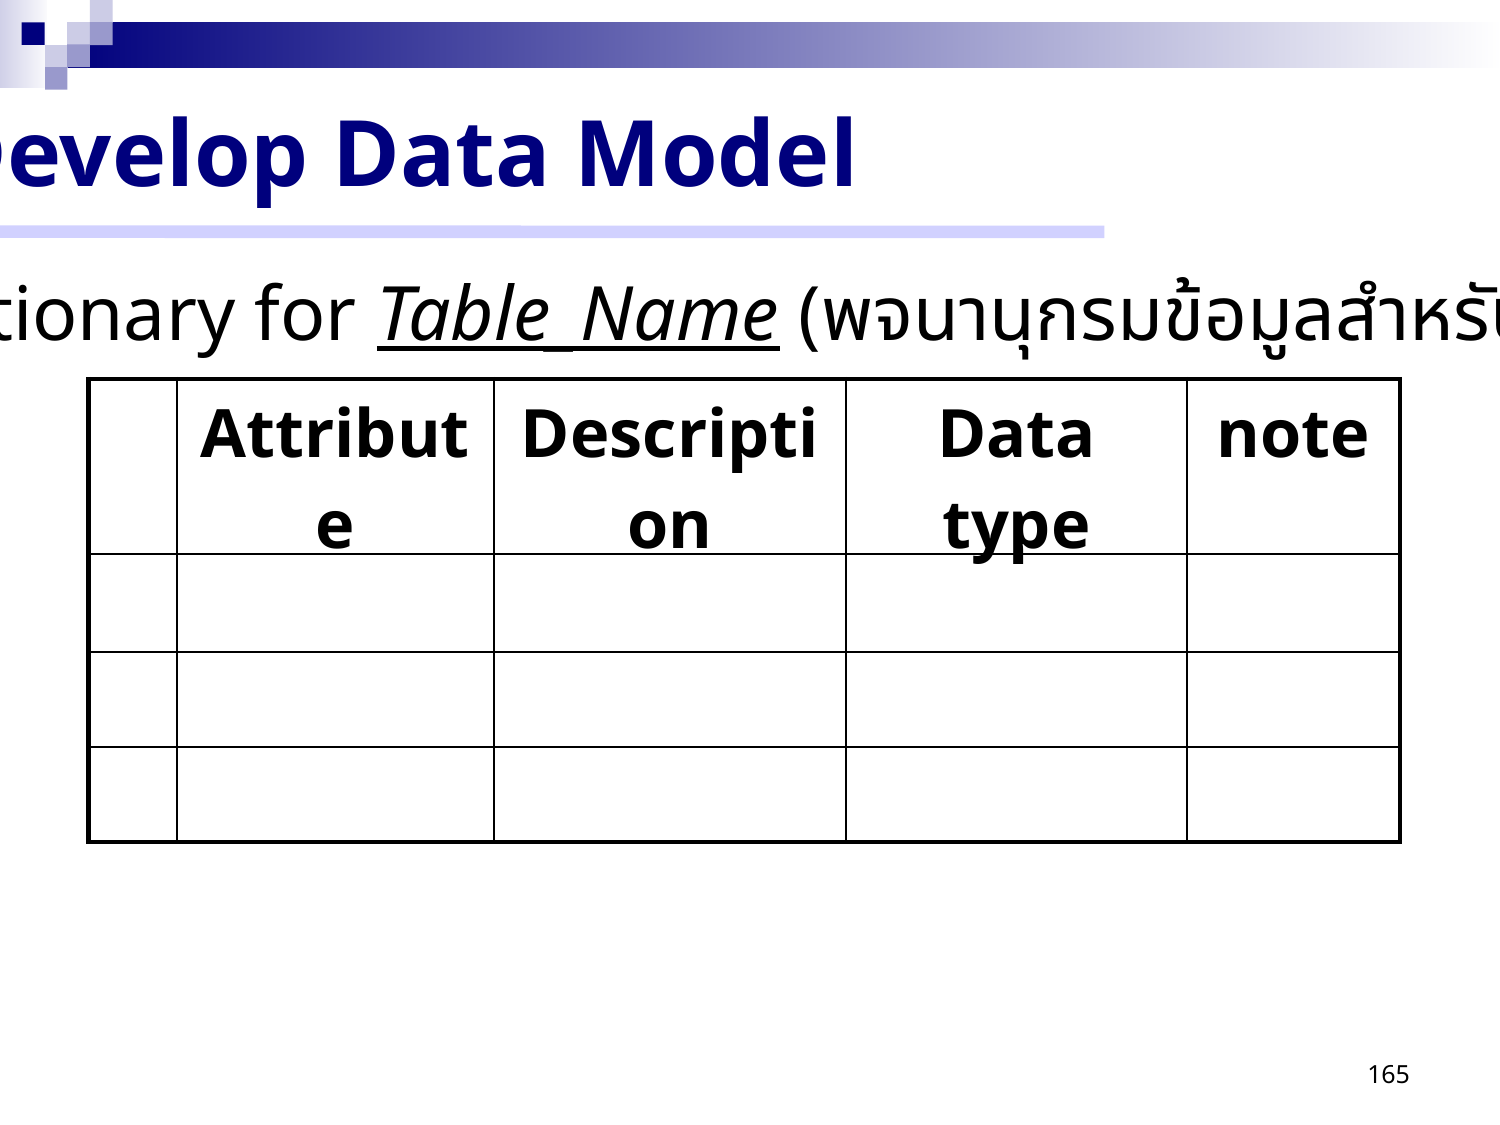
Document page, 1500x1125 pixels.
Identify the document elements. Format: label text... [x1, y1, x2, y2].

table_cell [91, 748, 176, 840]
table_cell [495, 653, 845, 746]
table_cell [847, 653, 1186, 746]
text_box Develop Data Model [0, 87, 874, 213]
table_cell [495, 555, 845, 651]
table_cell [91, 555, 176, 651]
table_header Data type [847, 381, 1186, 553]
table_cell [91, 653, 176, 746]
table_cell [178, 653, 493, 746]
table_cell [847, 748, 1186, 840]
table_header note [1188, 381, 1398, 553]
table_cell [178, 748, 493, 840]
table_header Description [495, 381, 845, 553]
table_cell [495, 748, 845, 840]
text_box Data Dictionary for Table_Name (พจนานุกรมข้อมูลสำหรับ ชื่อตาราง) [0, 257, 1500, 363]
table_header [91, 381, 176, 553]
slide_number 165 [1074, 1024, 1426, 1101]
table_cell [1188, 748, 1398, 840]
table_cell [847, 555, 1186, 651]
table_cell [1188, 555, 1398, 651]
table_cell [178, 555, 493, 651]
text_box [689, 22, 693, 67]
table_cell [1188, 653, 1398, 746]
table_header Attribute [178, 381, 493, 553]
